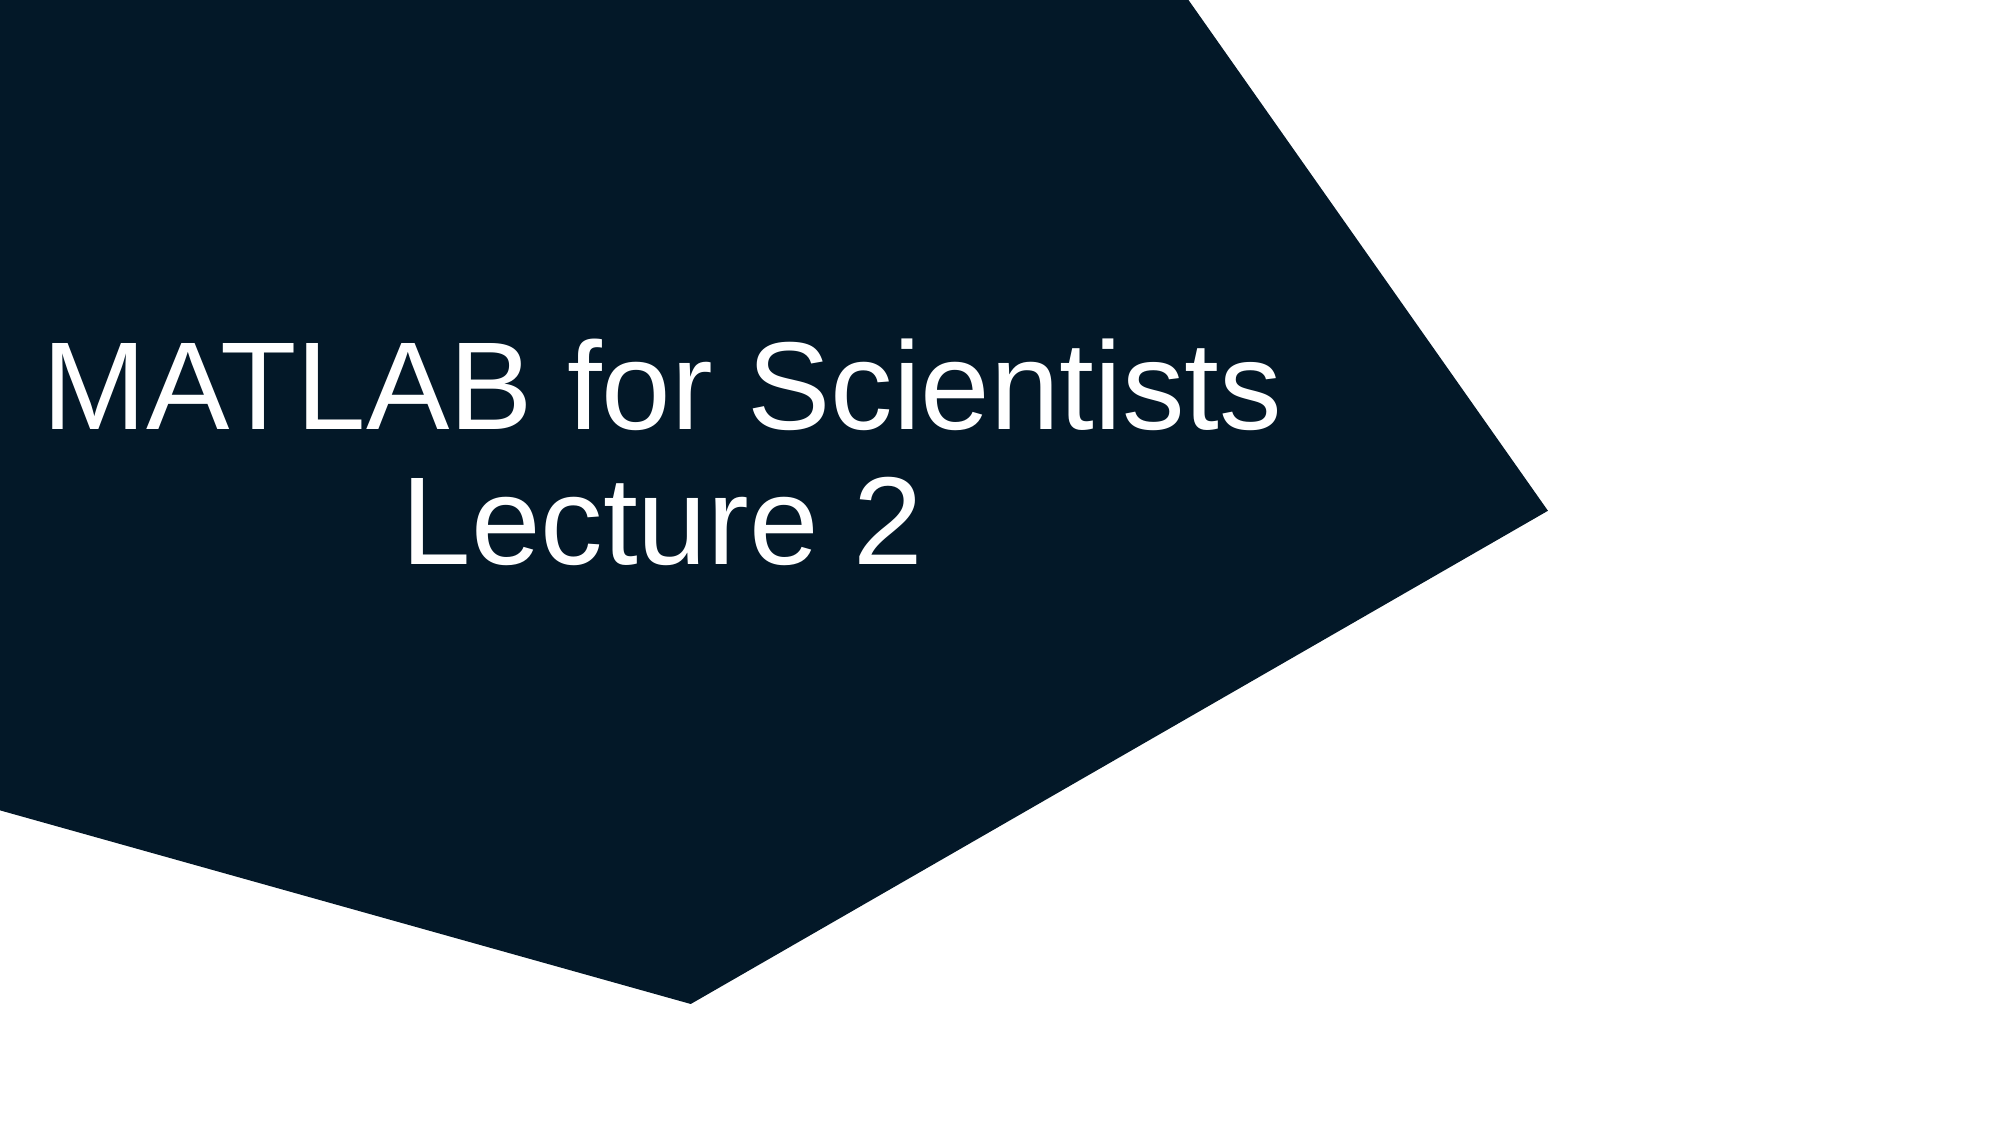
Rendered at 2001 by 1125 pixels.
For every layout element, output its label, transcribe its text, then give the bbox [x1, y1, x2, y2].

title MATLAB for Scientists Lecture 2 [5, 302, 1320, 600]
